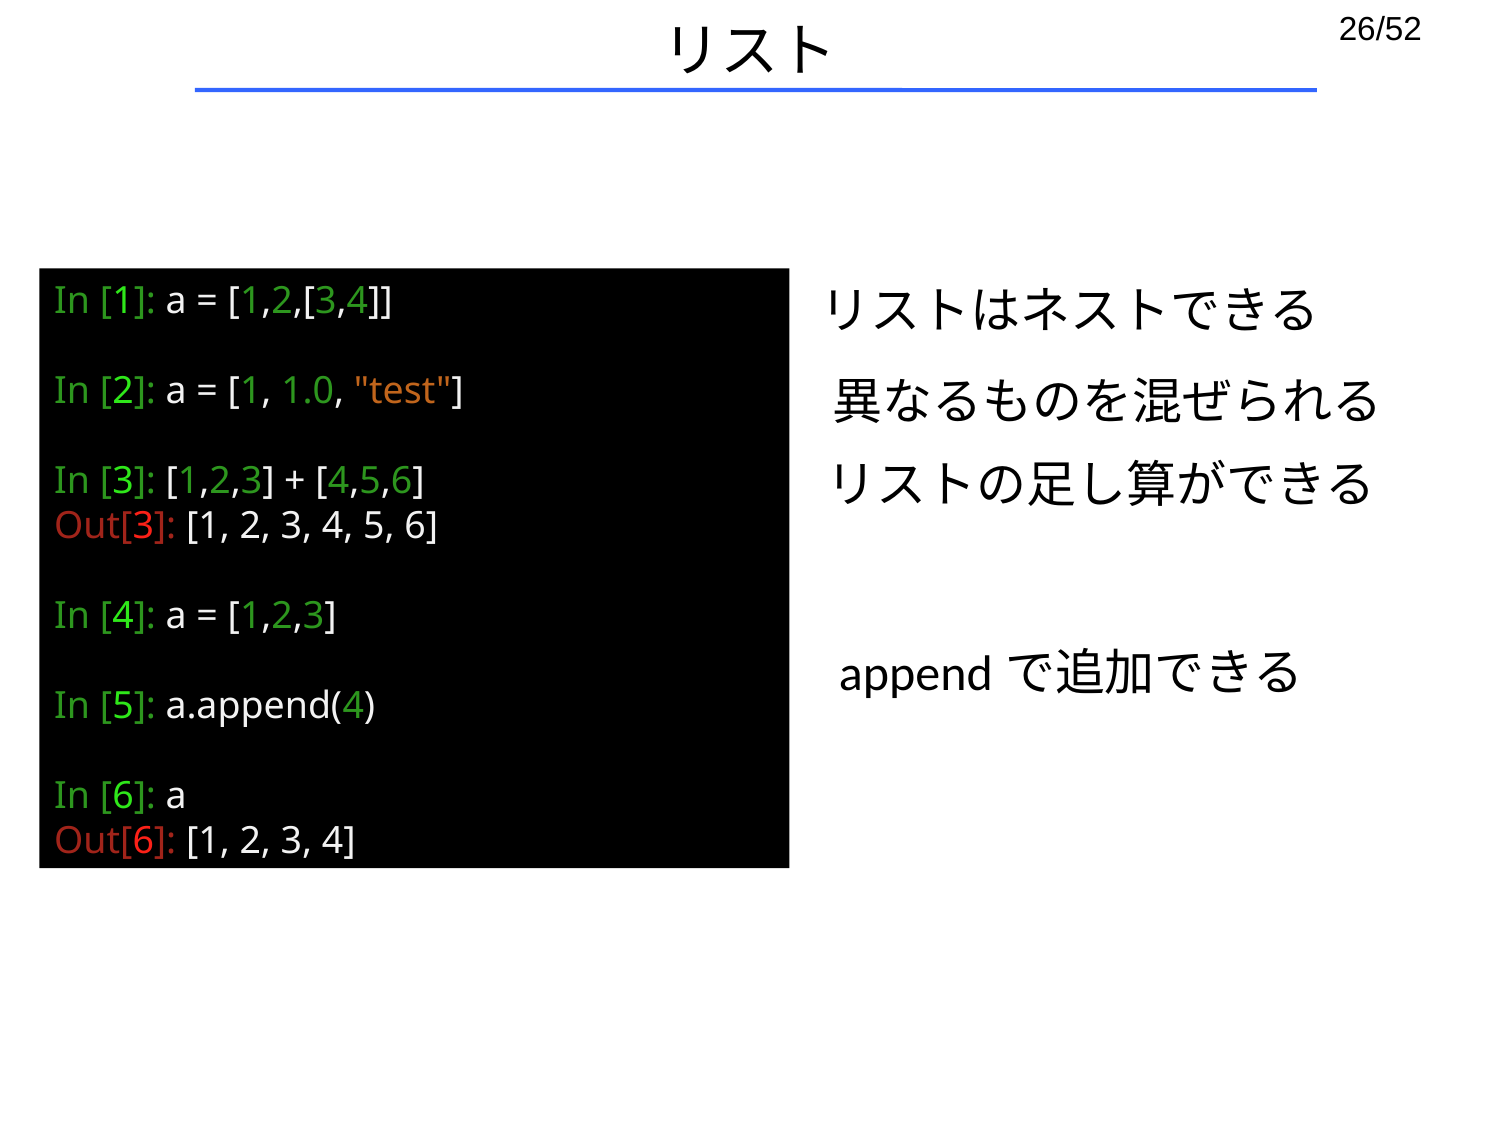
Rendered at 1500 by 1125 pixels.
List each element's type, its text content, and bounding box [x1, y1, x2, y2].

text_box In [1]: a = [1,2,[3,4]] In [2]: a = [1, 1.0, "test"] In [3]: [1,2,3] + [4,5,6] Out[3]: [1, 2, 3, 4, 5, 6] In [4]: a = [1,2,3] In [5]: a.append(4) In [6]: a Out[6]: [1, 2, 3, 4] [39, 268, 790, 869]
text_box リストはネストできる [806, 270, 1335, 346]
title リスト [0, 5, 1500, 91]
text_box appendで追加できる [824, 633, 1319, 708]
text_box 異なるものを混ぜられる [818, 362, 1398, 437]
text_box リストの足し算ができる [811, 445, 1391, 520]
